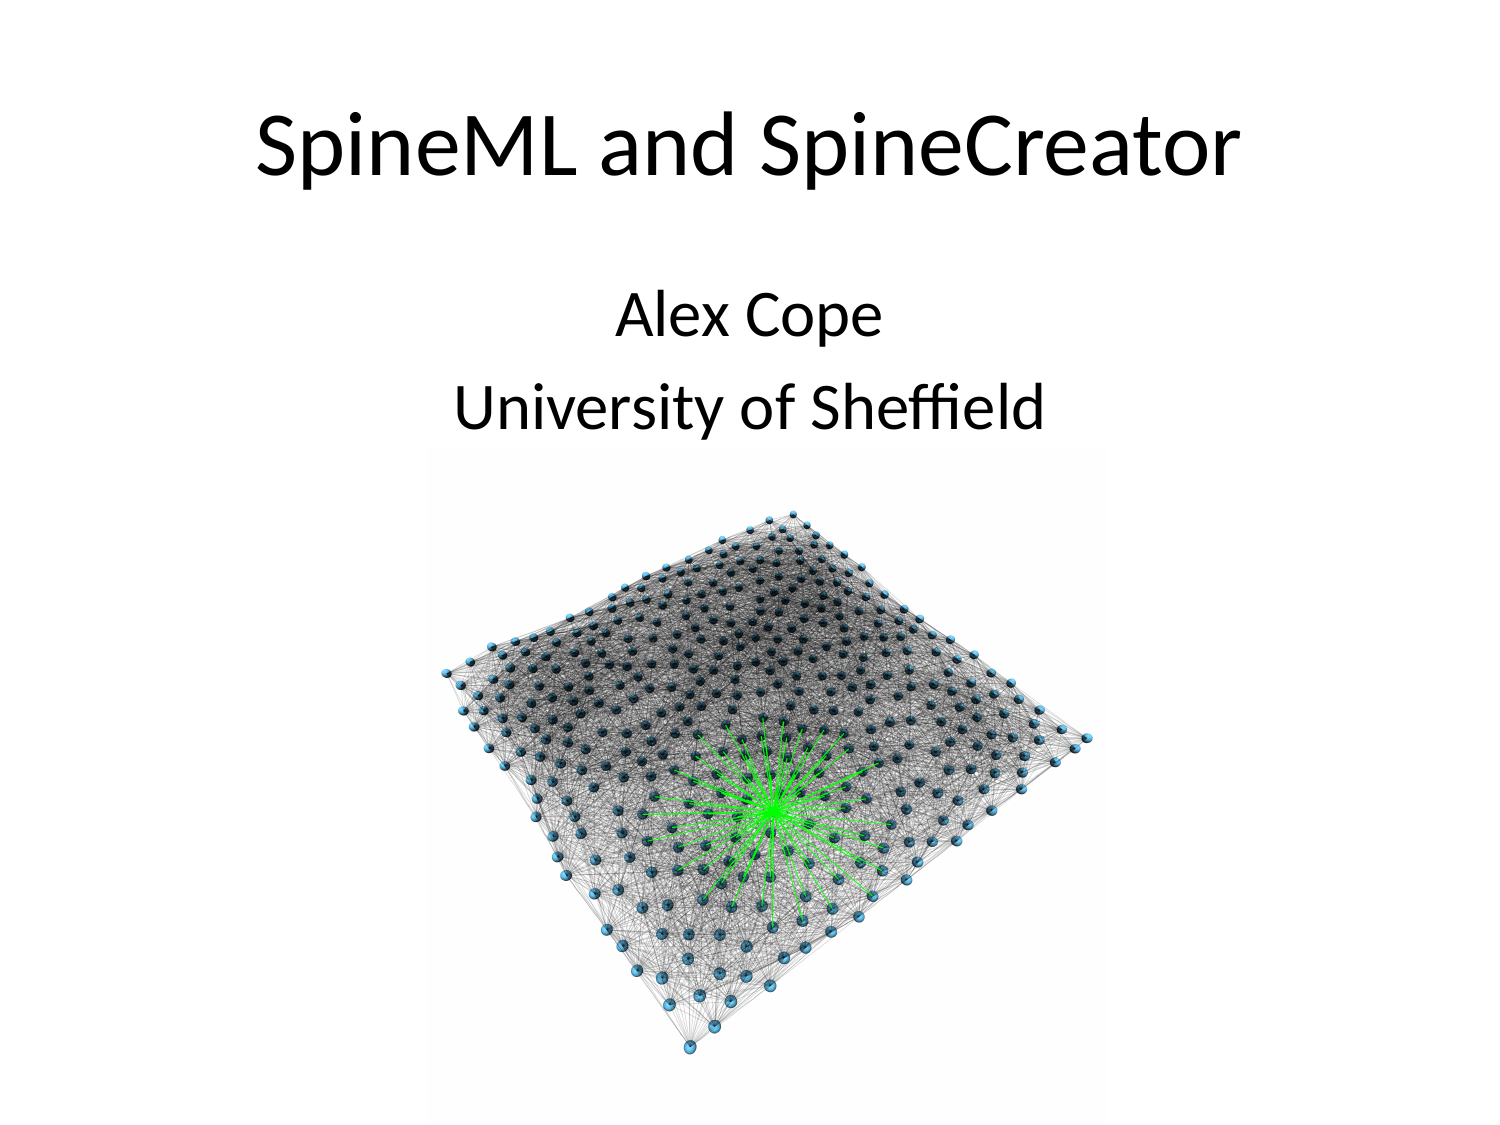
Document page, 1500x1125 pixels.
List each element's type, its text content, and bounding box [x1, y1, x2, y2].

title SpineML and SpineCreator [75, 45, 1425, 233]
picture [426, 446, 1106, 1125]
list Alex Cope University of Sheffield [75, 262, 1425, 1005]
